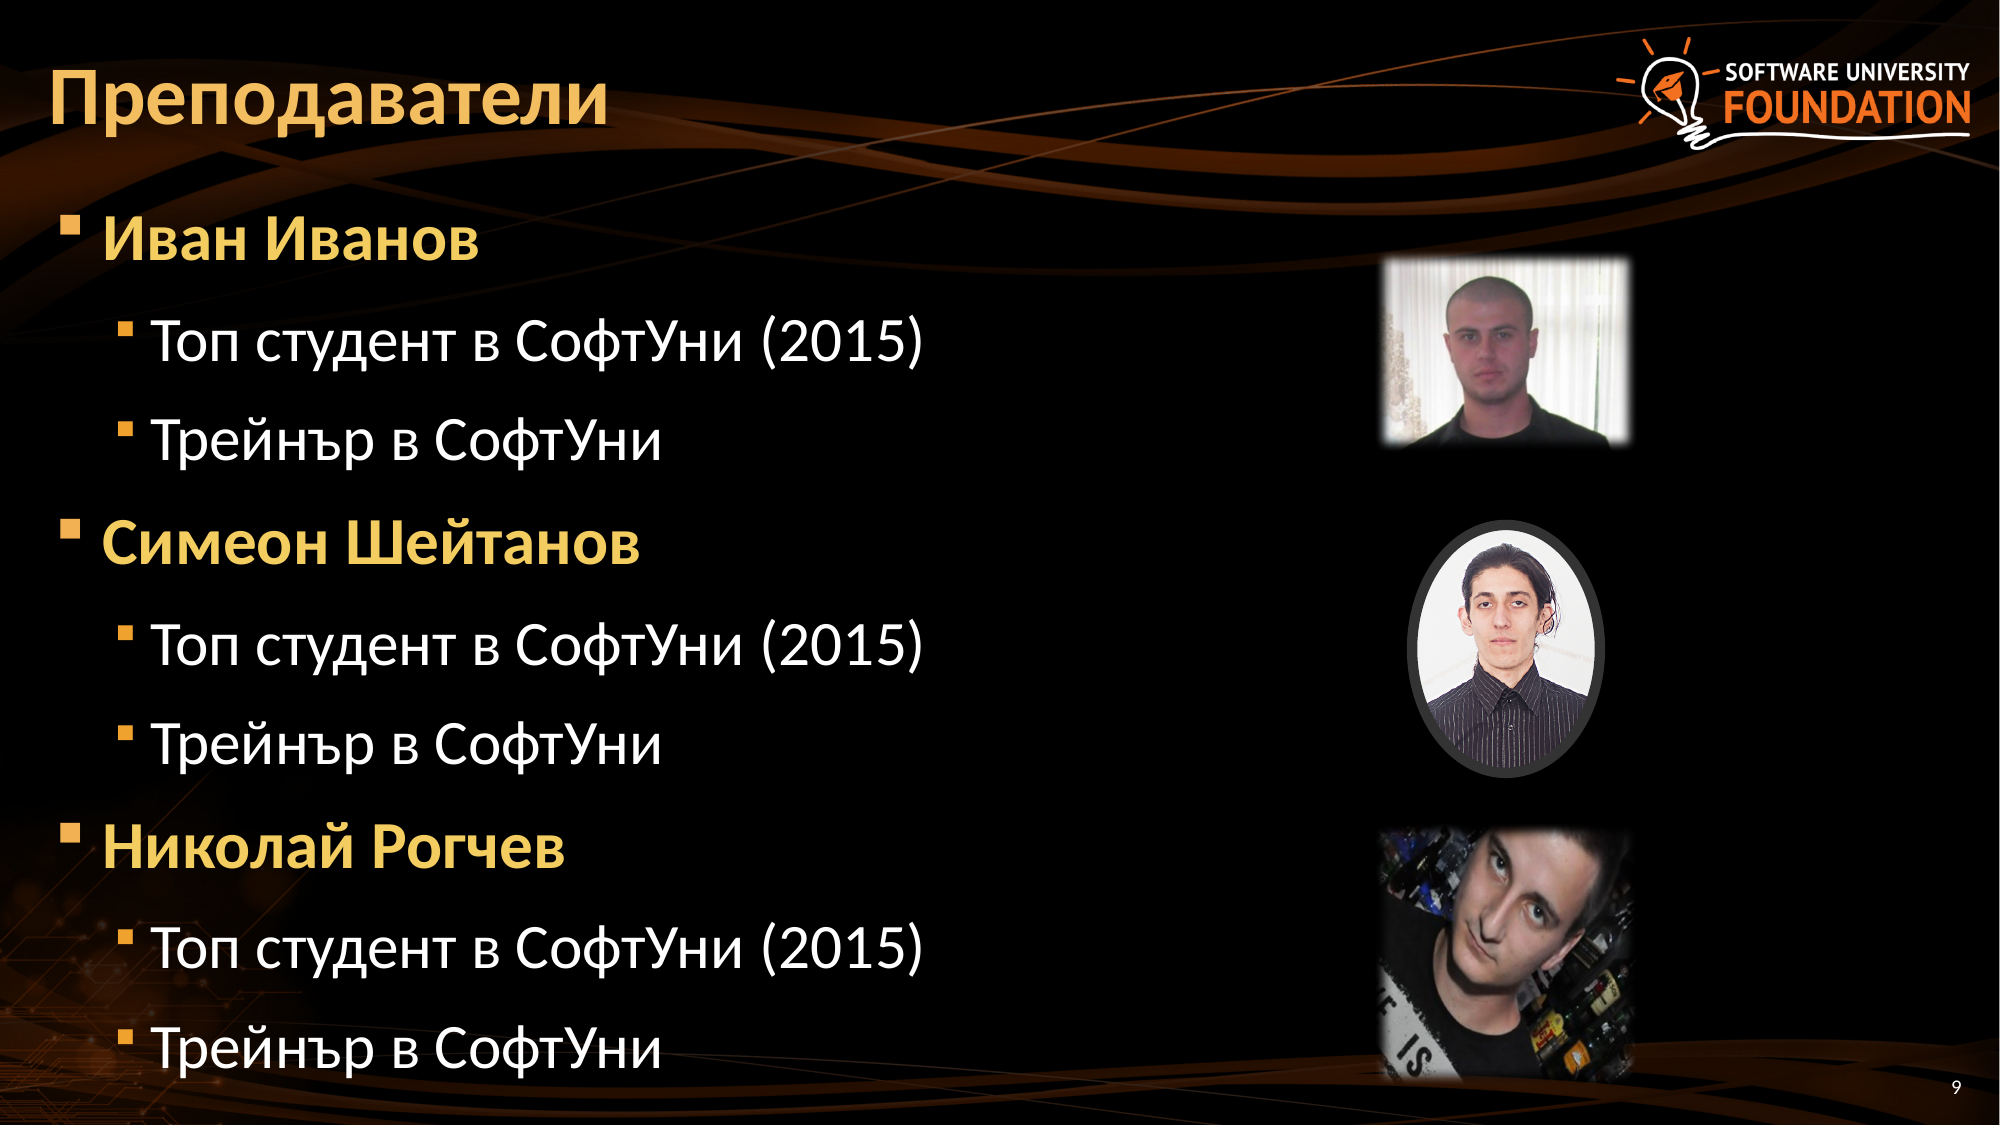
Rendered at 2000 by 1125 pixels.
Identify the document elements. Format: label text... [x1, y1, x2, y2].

list Иван Иванов Топ студент в СофтУни (2015) Трейнър в СофтУни Симеон Шейтанов Топ студент в СофтУни (2015) Трейнър в СофтУни Николай Рогчев Топ студент в СофтУни (2015) Трейнър в СофтУни [37, 187, 1781, 1088]
title Преподаватели [30, 6, 1602, 189]
picture [0, 0, 2000, 1125]
slide_number 9 [1897, 1070, 1968, 1103]
